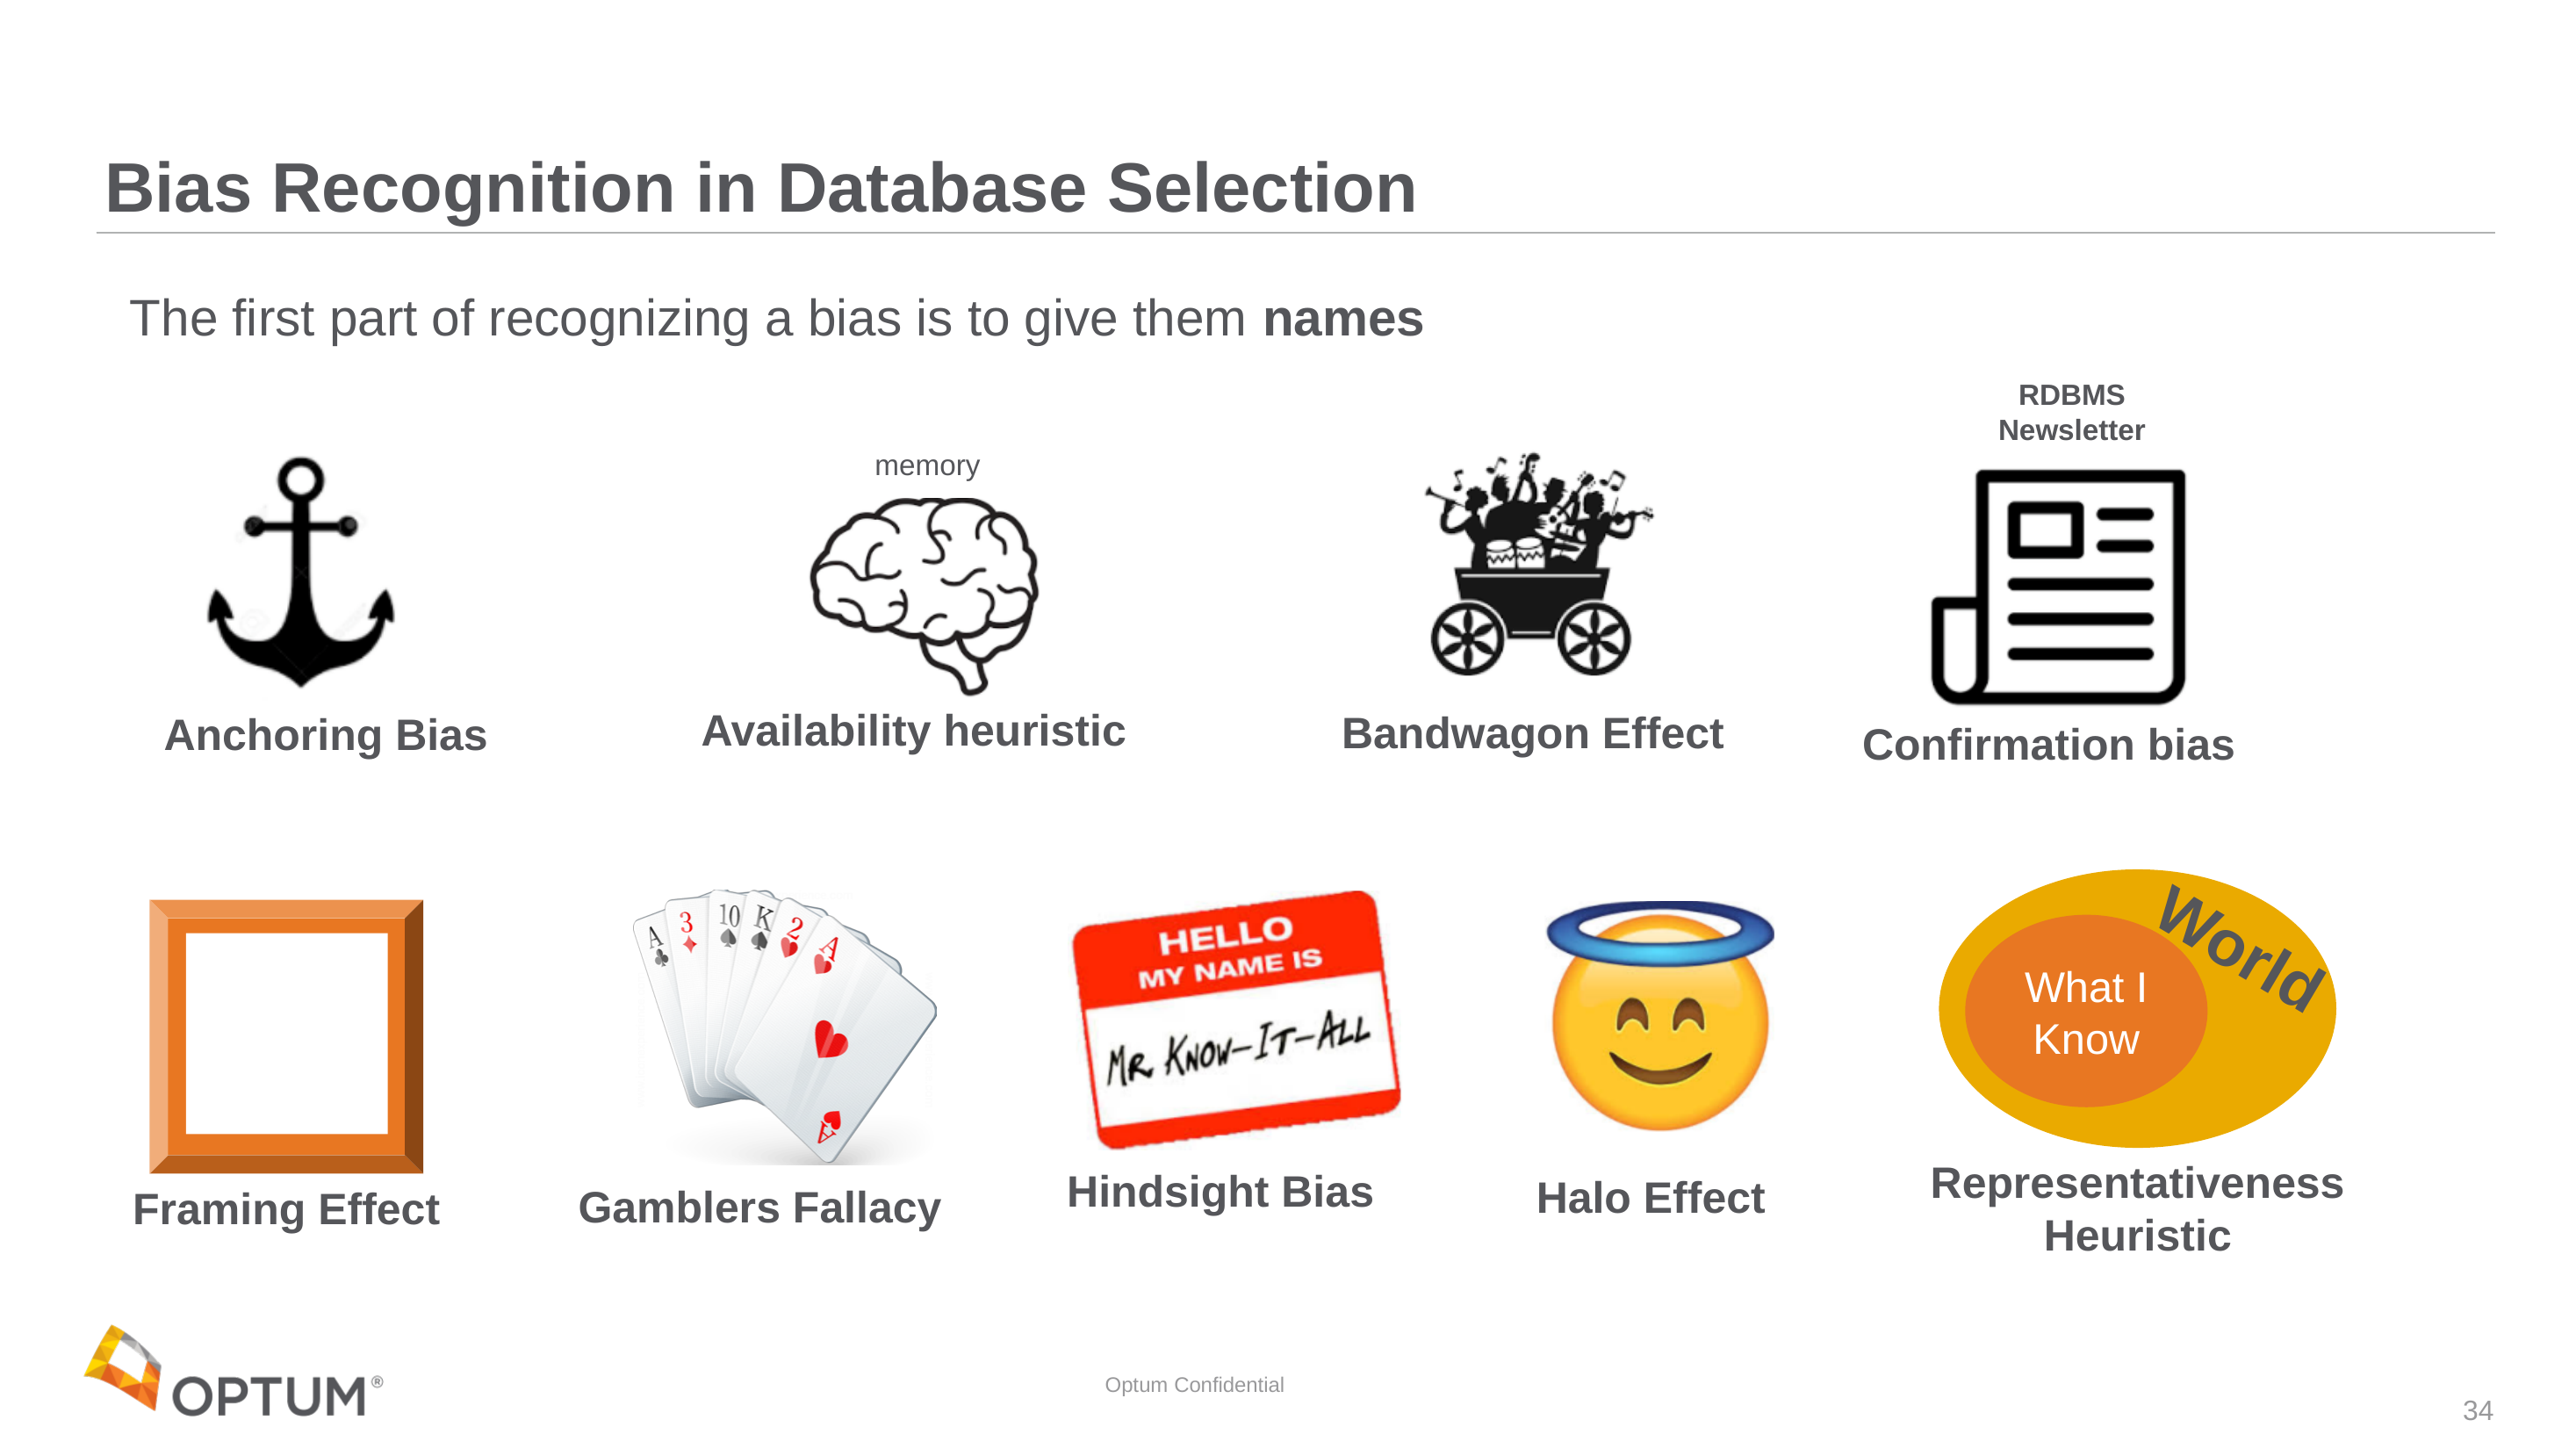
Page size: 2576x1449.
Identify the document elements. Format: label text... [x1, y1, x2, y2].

title Bias Recognition in Database Selection [104, 0, 2495, 227]
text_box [118, 899, 456, 1242]
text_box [1847, 369, 2263, 777]
text_box Anchoring Bias [150, 699, 501, 766]
slide_number 34 [2379, 1370, 2494, 1448]
text_box Representativeness Heuristic [1917, 1148, 2358, 1266]
picture [200, 455, 405, 701]
text_box Bandwagon Effect [1328, 698, 1812, 765]
picture [1415, 449, 1657, 685]
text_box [1522, 901, 1781, 1229]
footer Optum Confidential [759, 1345, 1630, 1424]
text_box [1052, 890, 1404, 1224]
picture [83, 1323, 385, 1417]
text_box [563, 890, 958, 1240]
list The first part of recognizing a bias is to give them names [129, 289, 2495, 399]
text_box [686, 439, 1155, 762]
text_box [1939, 869, 2347, 1149]
